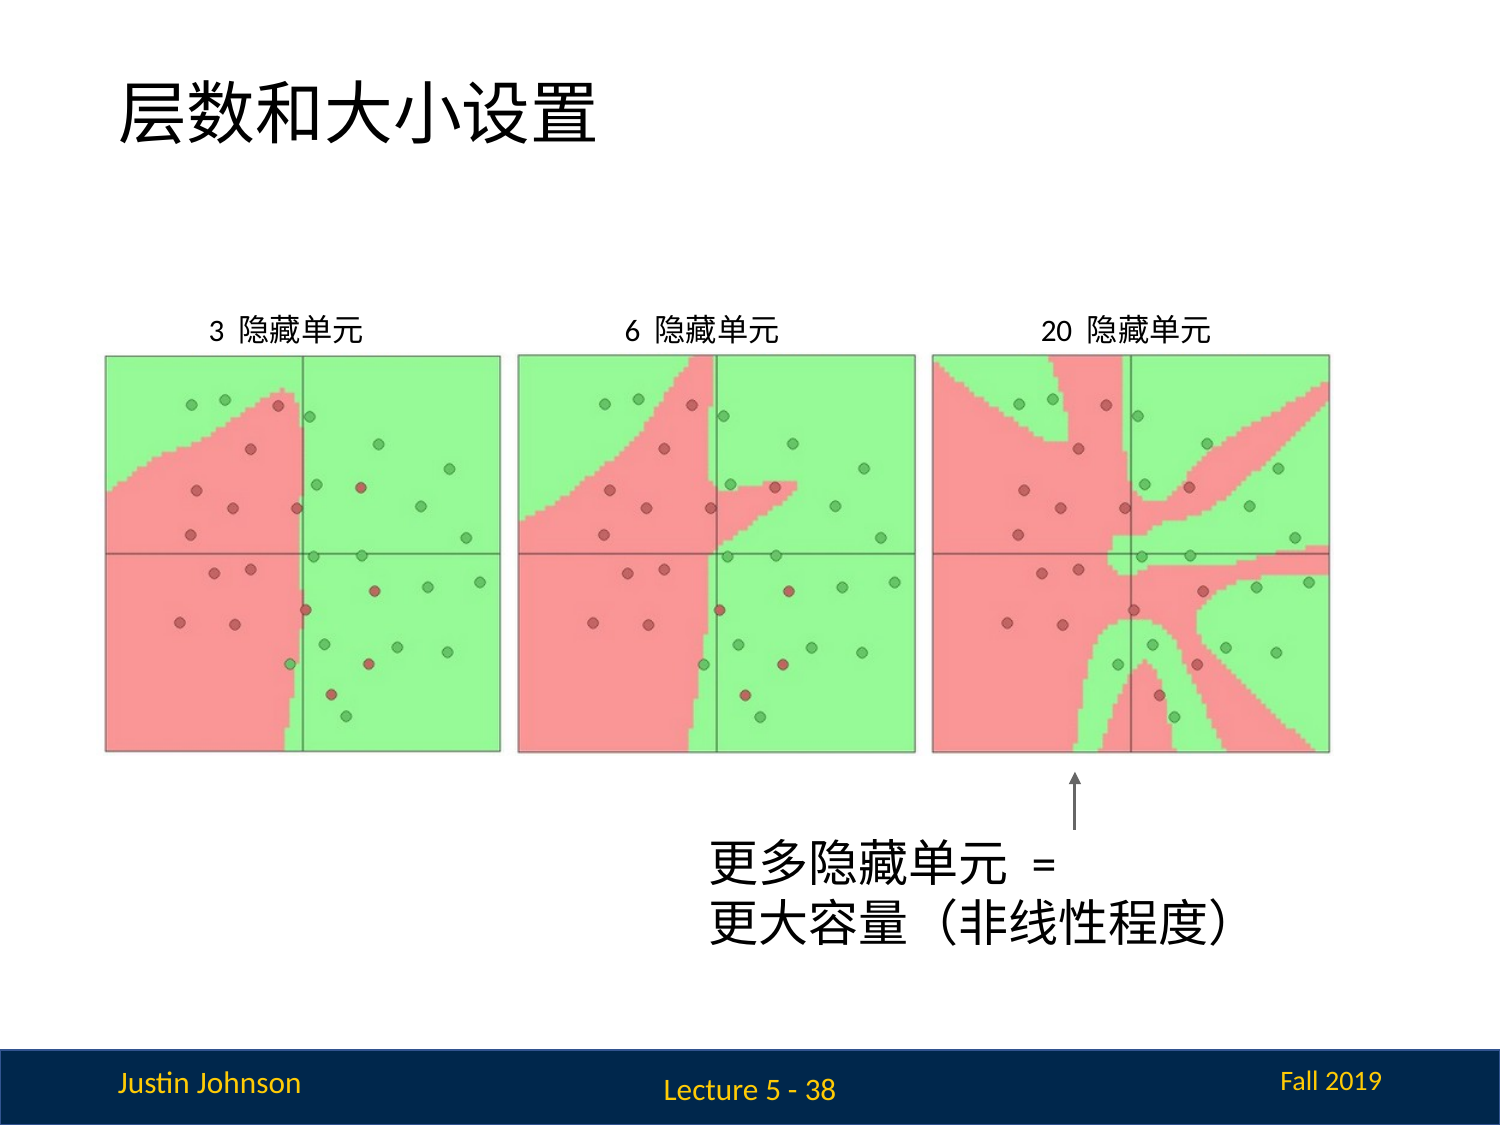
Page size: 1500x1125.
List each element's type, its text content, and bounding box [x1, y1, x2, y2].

text_box 更多隐藏单元 = 更大容量（非线性程度） [693, 815, 1473, 963]
text_box 20 隐藏单元 [1026, 303, 1227, 352]
slide_number Lecture 5 - 38 [547, 1057, 953, 1118]
text_box 3 隐藏单元 [193, 303, 379, 352]
title 层数和大小设置 [103, 59, 1397, 173]
text_box 6 隐藏单元 [609, 303, 795, 352]
picture [96, 352, 1334, 756]
